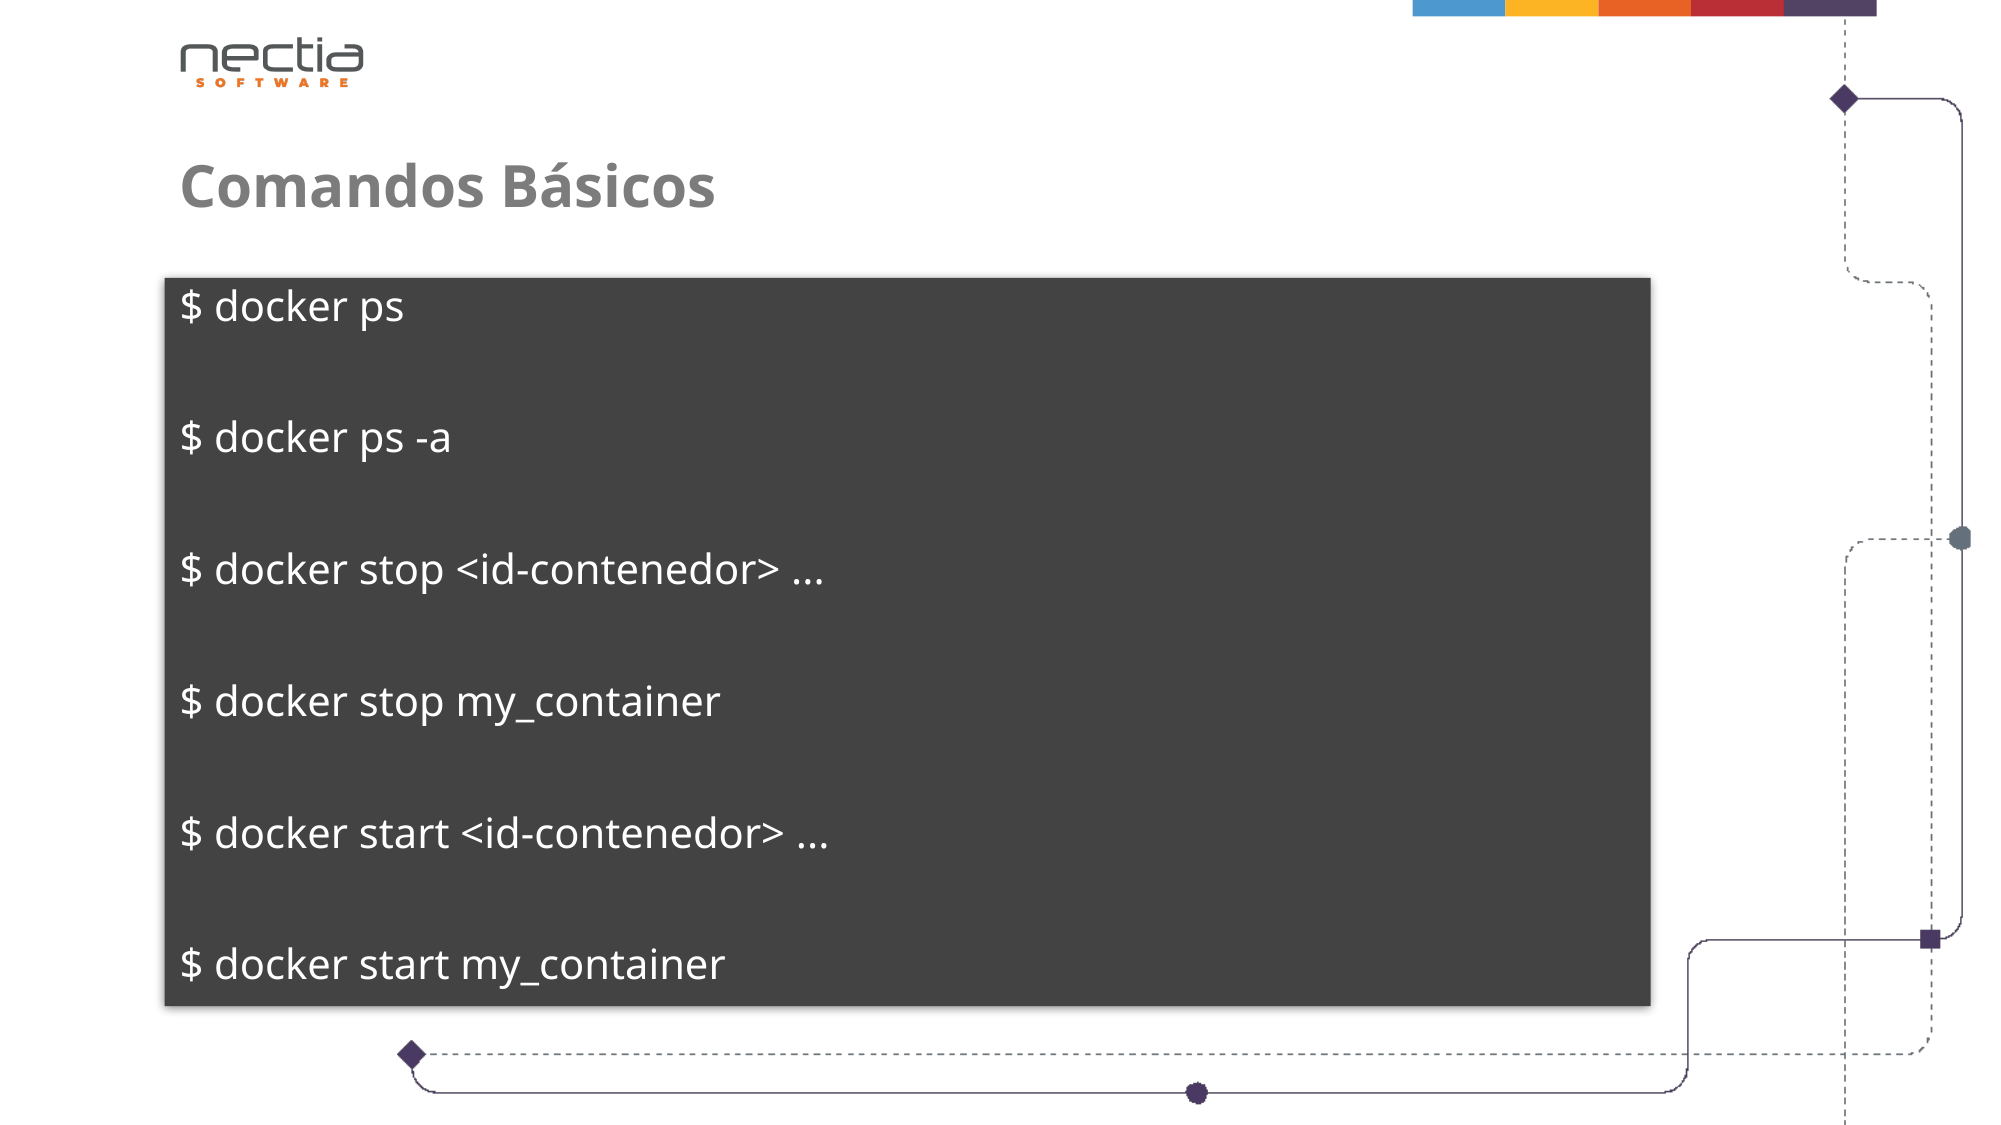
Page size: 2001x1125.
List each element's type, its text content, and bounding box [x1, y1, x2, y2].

picture [180, 36, 364, 88]
list $ docker ps $ docker ps -a $ docker stop <id-contenedor> ... $ docker stop my_container $ docker start <id-contenedor> ... $ docker start my_container [164, 277, 1651, 1007]
picture [397, 9, 1971, 1125]
list Comandos Básicos [164, 150, 1296, 238]
